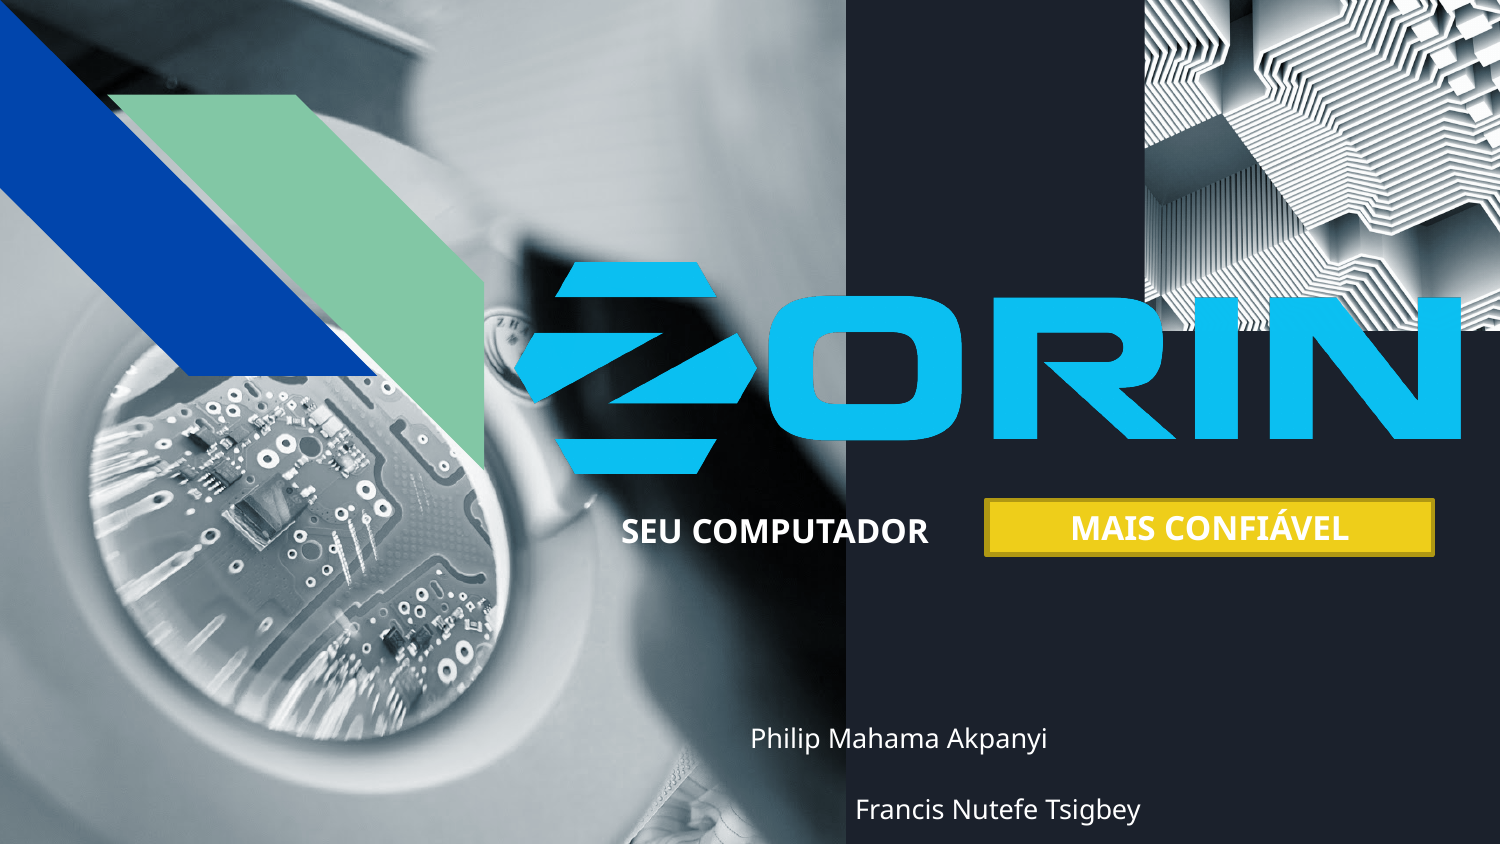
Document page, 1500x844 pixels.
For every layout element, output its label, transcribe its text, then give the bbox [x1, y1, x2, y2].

text_box MAIS CONFIÁVEL [985, 498, 1435, 557]
text_box Philip Mahama Akpanyi Francis Nutefe Tsigbey [735, 701, 1305, 844]
text_box SEU COMPUTADOR [606, 503, 1032, 558]
picture [0, 0, 1500, 844]
